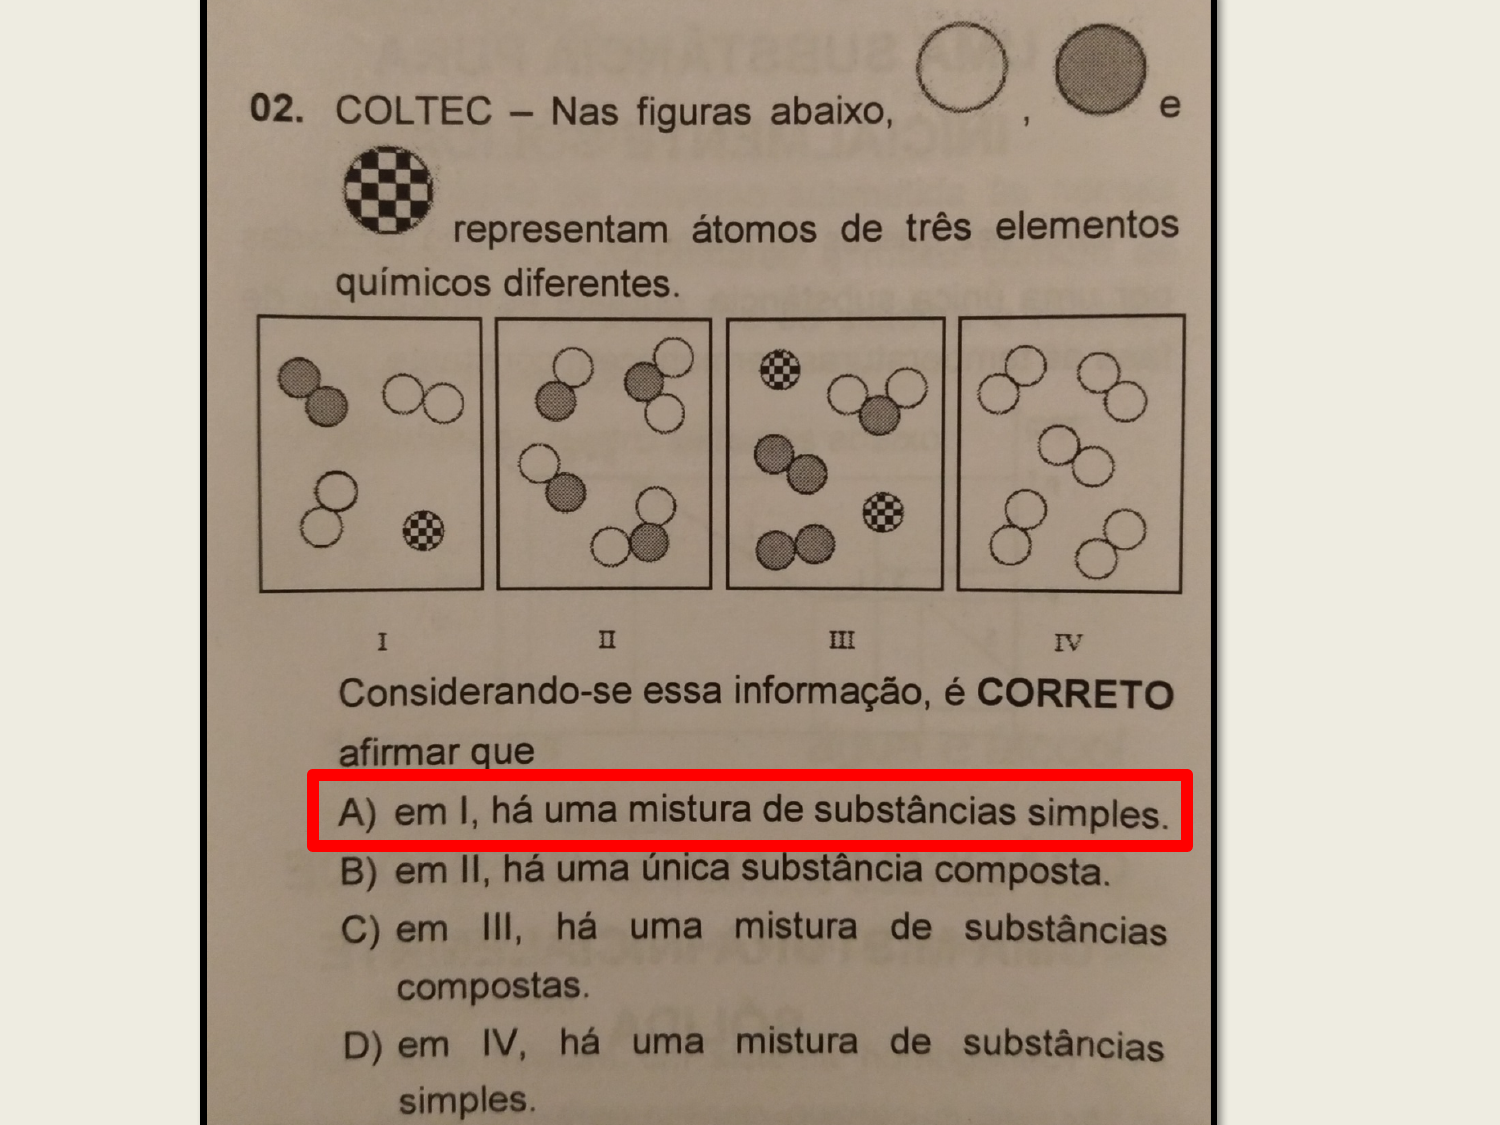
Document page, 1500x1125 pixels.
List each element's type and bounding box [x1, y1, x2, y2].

picture [143, 0, 1274, 1125]
